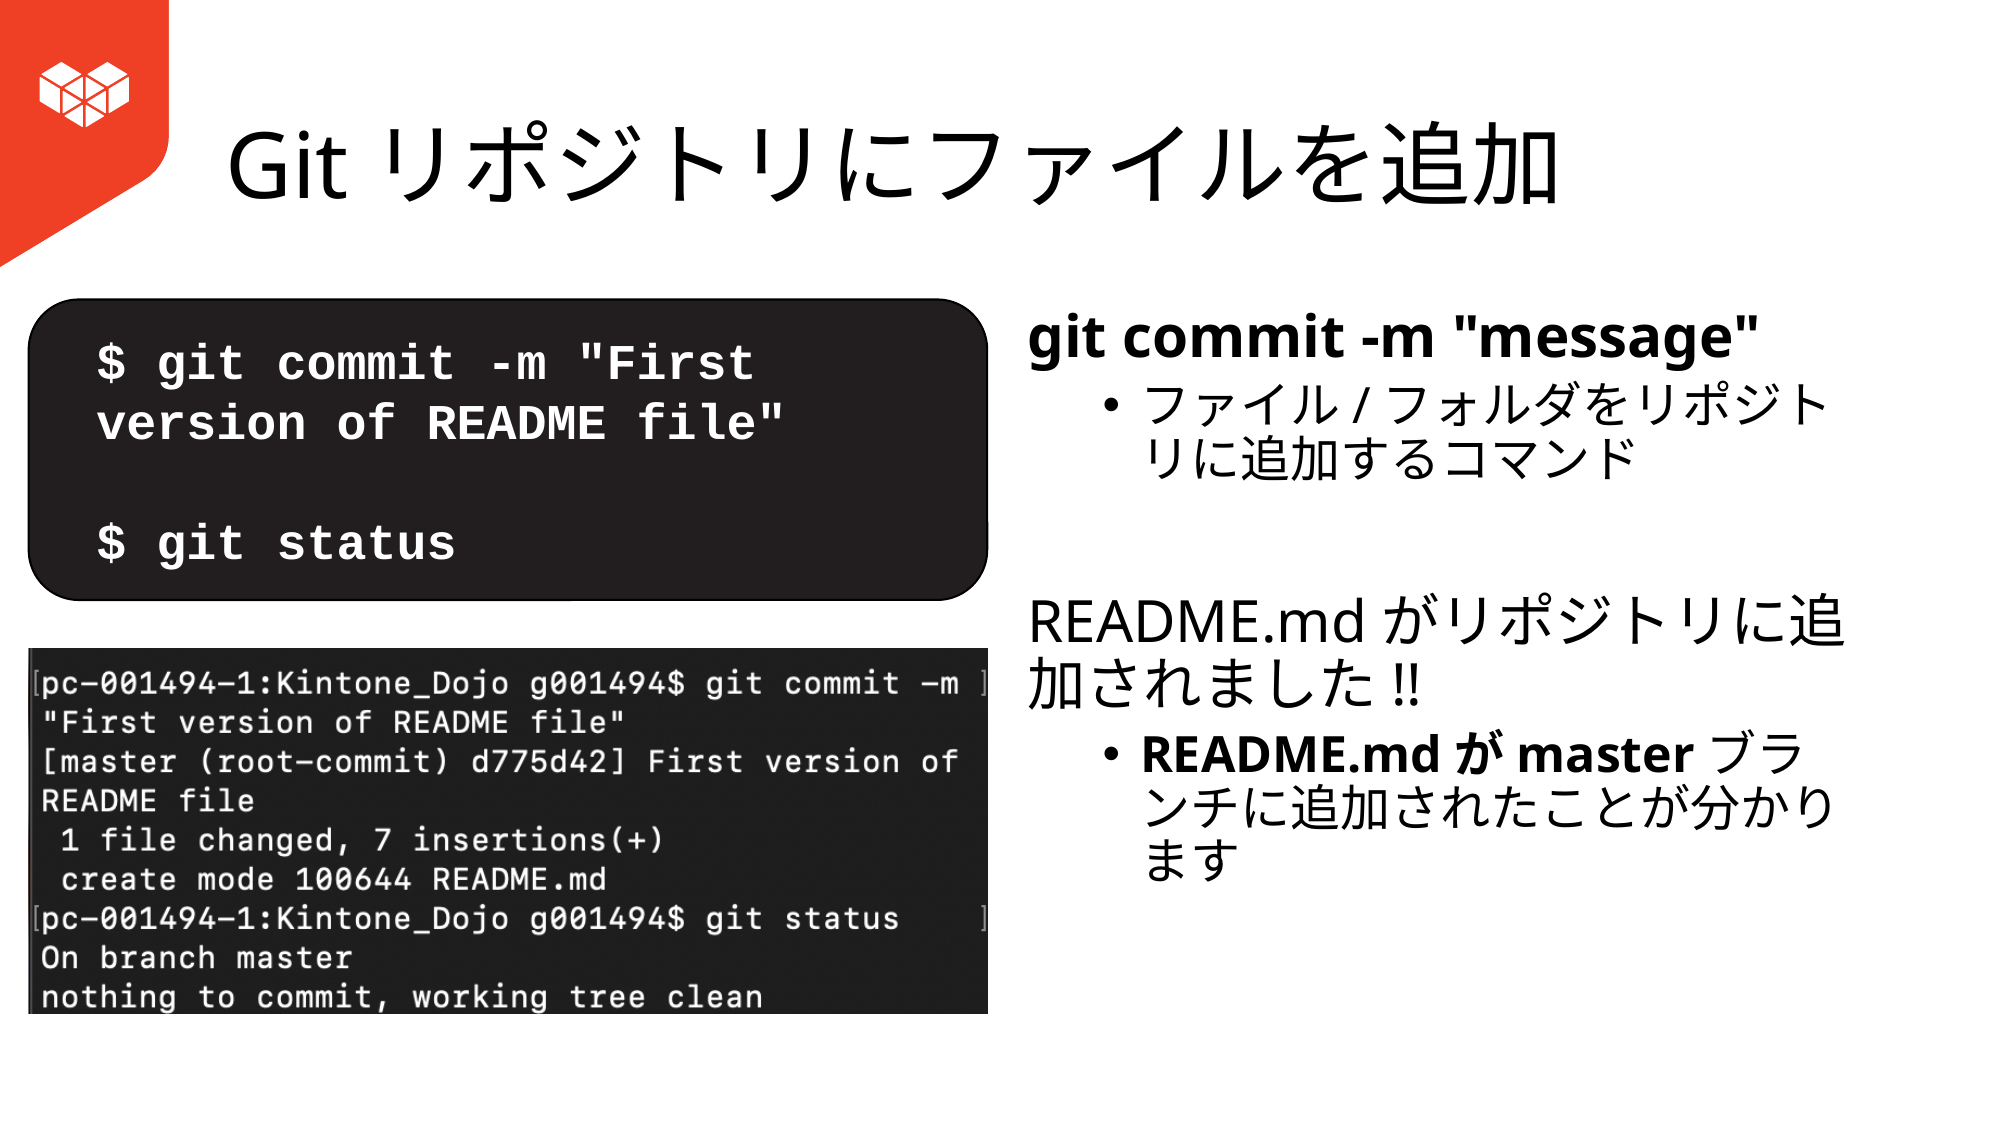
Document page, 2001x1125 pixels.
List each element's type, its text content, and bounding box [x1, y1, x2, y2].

list git commit -m "message" ファイル/フォルダをリポジトリに追加するコマンド README.mdがリポジトリに追加されました!! README.mdがmasterブランチに追加されたことが分かります [1012, 299, 1863, 1014]
title Gitリポジトリにファイルを追加 [210, 59, 1863, 278]
text_box $ git commit -m "First version of README file" $ git status [27, 298, 989, 602]
picture [28, 648, 988, 1014]
